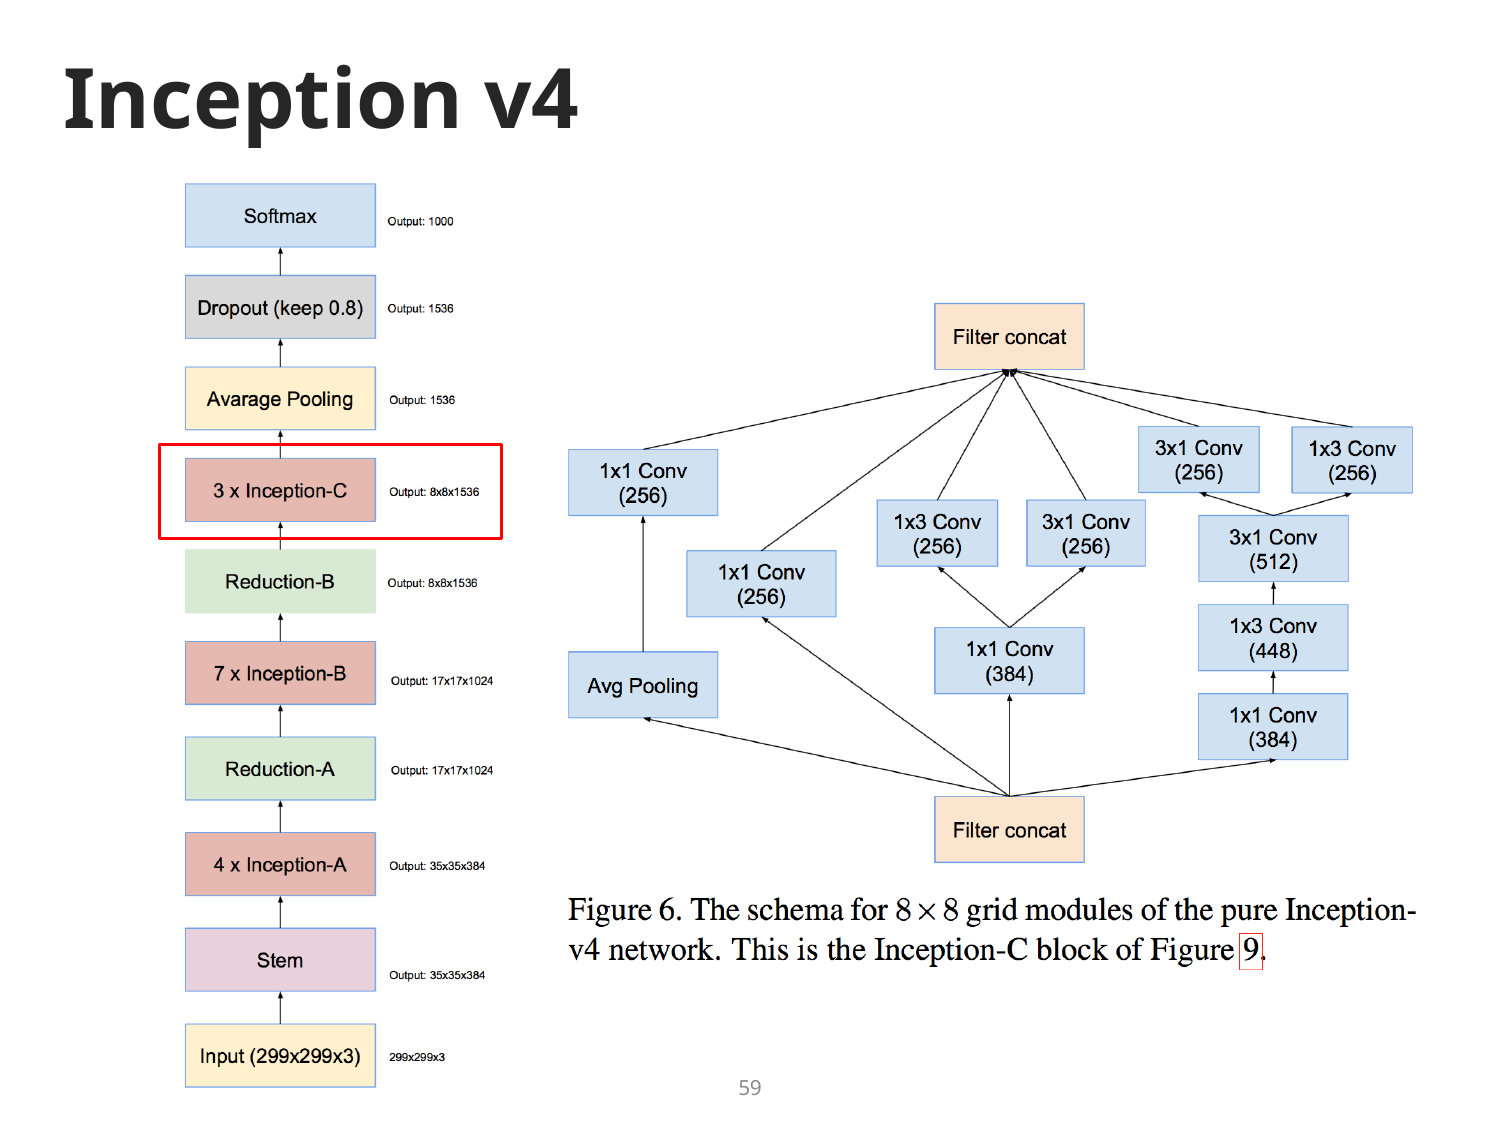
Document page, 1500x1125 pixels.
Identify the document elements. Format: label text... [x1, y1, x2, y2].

picture [548, 286, 1436, 988]
text_box [157, 442, 165, 541]
slide_number 59 [575, 1058, 925, 1119]
title Inception v4 [48, 41, 1456, 149]
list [170, 160, 503, 1104]
